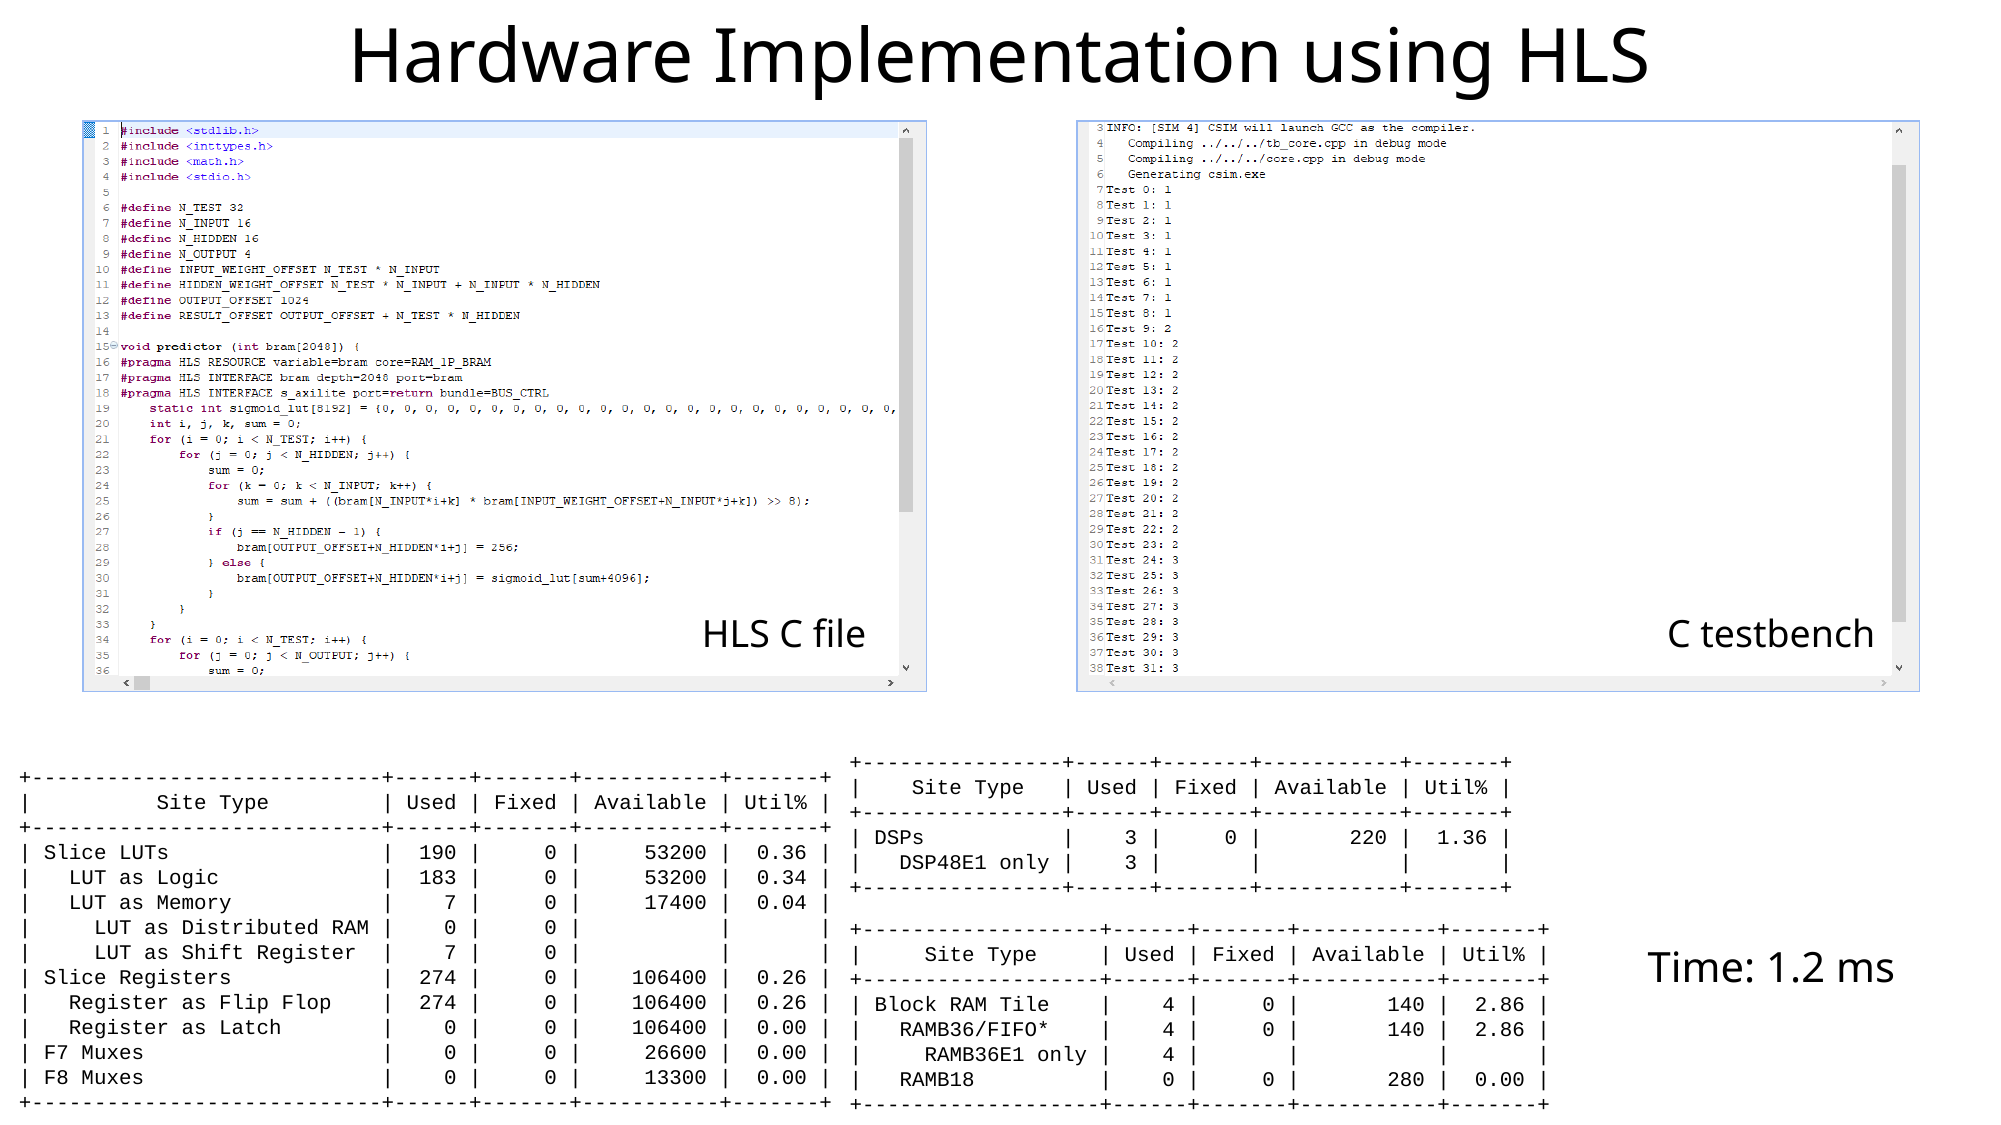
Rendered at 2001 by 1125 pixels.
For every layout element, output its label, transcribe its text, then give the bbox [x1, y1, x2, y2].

text_box Hardware Implementation using HLS [333, 0, 1667, 105]
text_box +----------------------------+------+-------+-----------+-------+ | Site Type | Used | Fixed | Available | Util% | +----------------------------+------+-------+-----------+-------+ | Slice LUTs | 190 | 0 | 53200 | 0.36 | | LUT as Logic | 183 | 0 | 53200 | 0.34 | | LUT as Memory | 7 | 0 | 17400 | 0.04 | | LUT as Distributed RAM | 0 | 0 | | | | LUT as Shift Register | 7 | 0 | | | | Slice Registers | 274 | 0 | 106400 | 0.26 | | Register as Flip Flop | 274 | 0 | 106400 | 0.26 | | Register as Latch | 0 | 0 | 106400 | 0.00 | | F7 Muxes | 0 | 0 | 26600 | 0.00 | | F8 Muxes | 0 | 0 | 13300 | 0.00 | +----------------------------+------+-------+-----------+-------+ [4, 756, 847, 1121]
text_box +-------------------+------+-------+-----------+-------+ | Site Type | Used | Fixed | Available | Util% | +-------------------+------+-------+-----------+-------+ | Block RAM Tile | 4 | 0 | 140 | 2.86 | | RAMB36/FIFO* | 4 | 0 | 140 | 2.86 | | RAMB36E1 only | 4 | | | | | RAMB18 | 0 | 0 | 280 | 0.00 | +-------------------+------+-------+-----------+-------+ [834, 907, 1565, 1123]
text_box Time: 1.2 ms [1632, 933, 1910, 998]
picture [82, 120, 927, 692]
text_box +----------------+------+-------+-----------+-------+ | Site Type | Used | Fixed | Available | Util% | +----------------+------+-------+-----------+-------+ | DSPs | 3 | 0 | 220 | 1.36 | | DSP48E1 only | 3 | | | | +----------------+------+-------+-----------+-------+ [834, 741, 1527, 906]
picture [1076, 120, 1920, 692]
